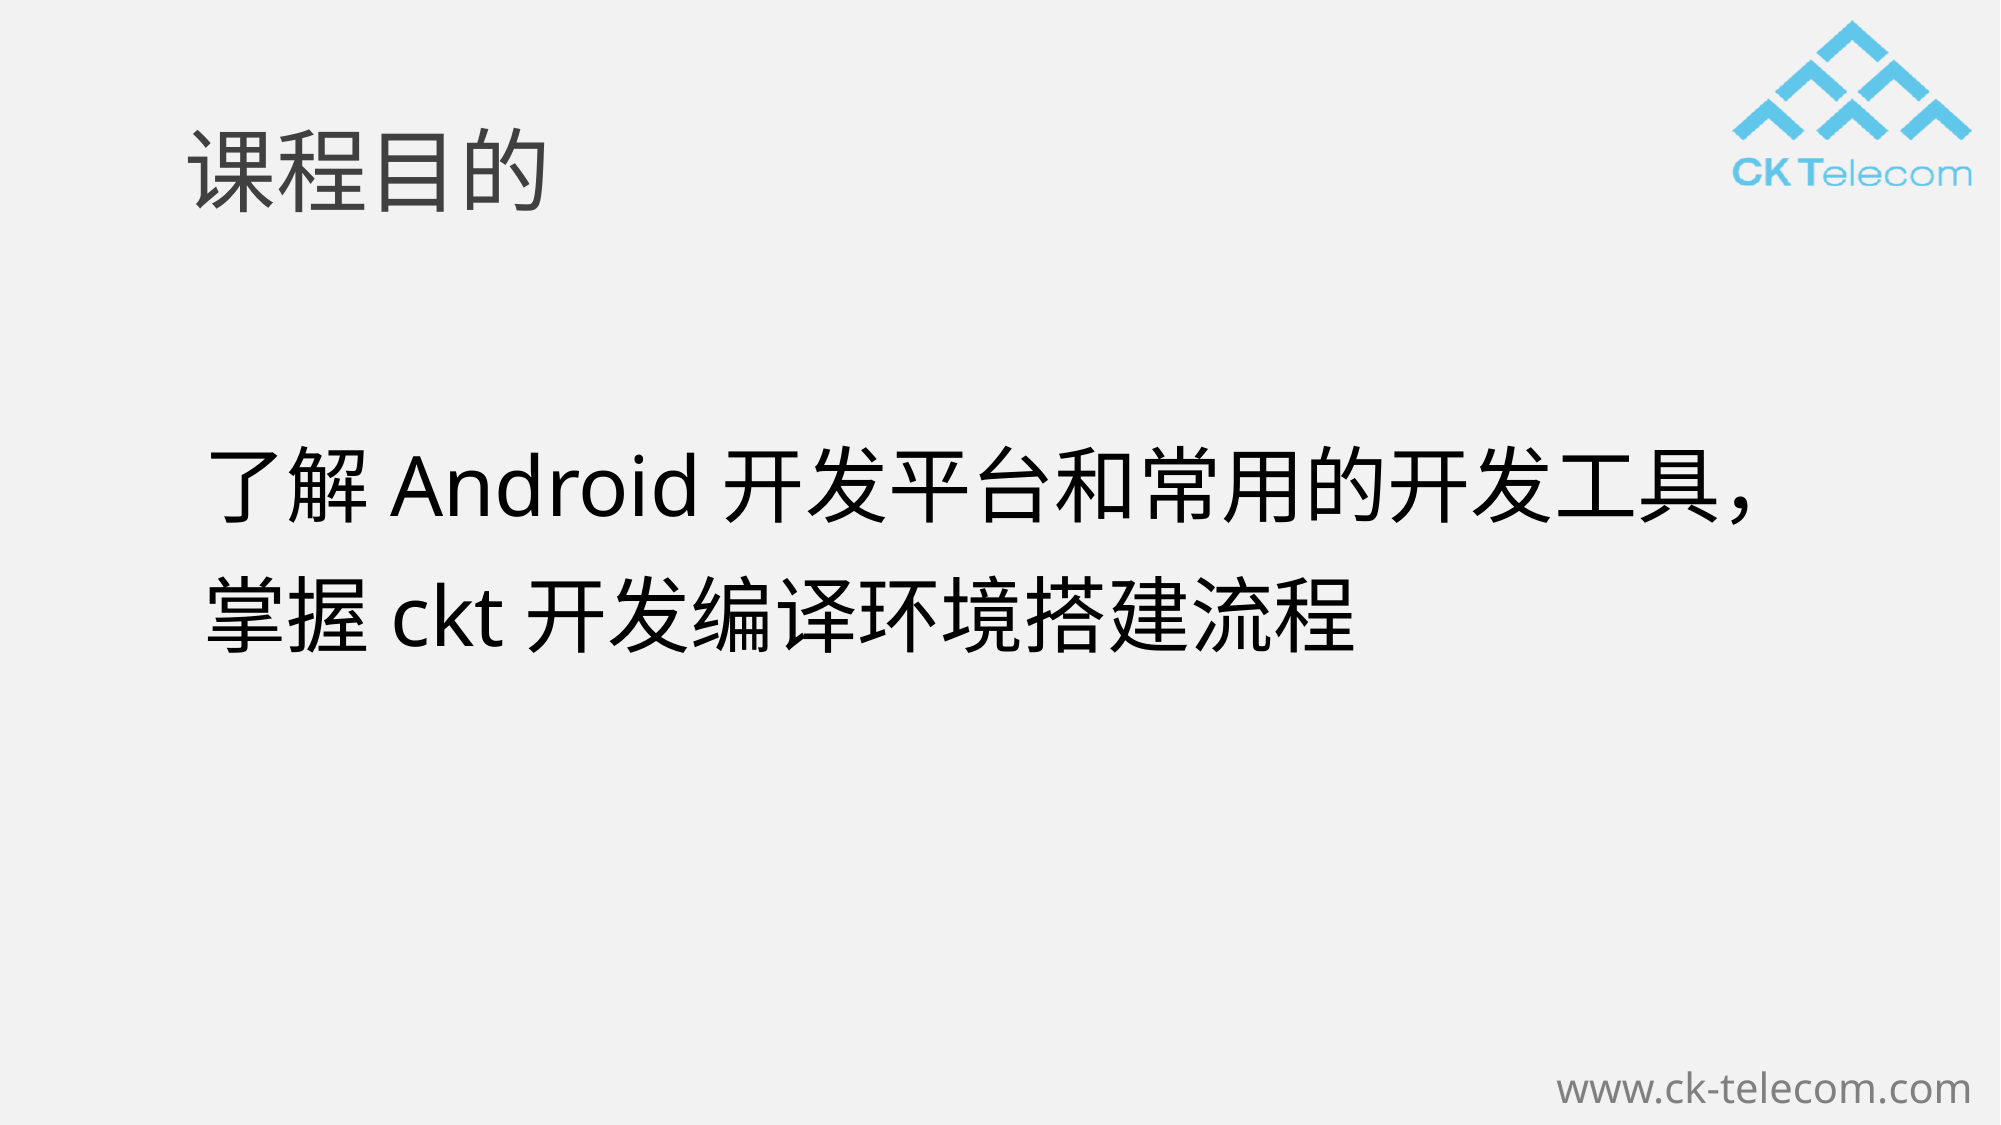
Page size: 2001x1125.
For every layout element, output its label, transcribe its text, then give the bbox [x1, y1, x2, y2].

text_box www.ck-telecom.com [1541, 1054, 1988, 1120]
list 了解Android开发平台和常用的开发工具，掌握ckt开发编译环境搭建流程 [188, 395, 1896, 791]
list 课程目的 [169, 119, 822, 222]
picture [1732, 20, 1972, 187]
